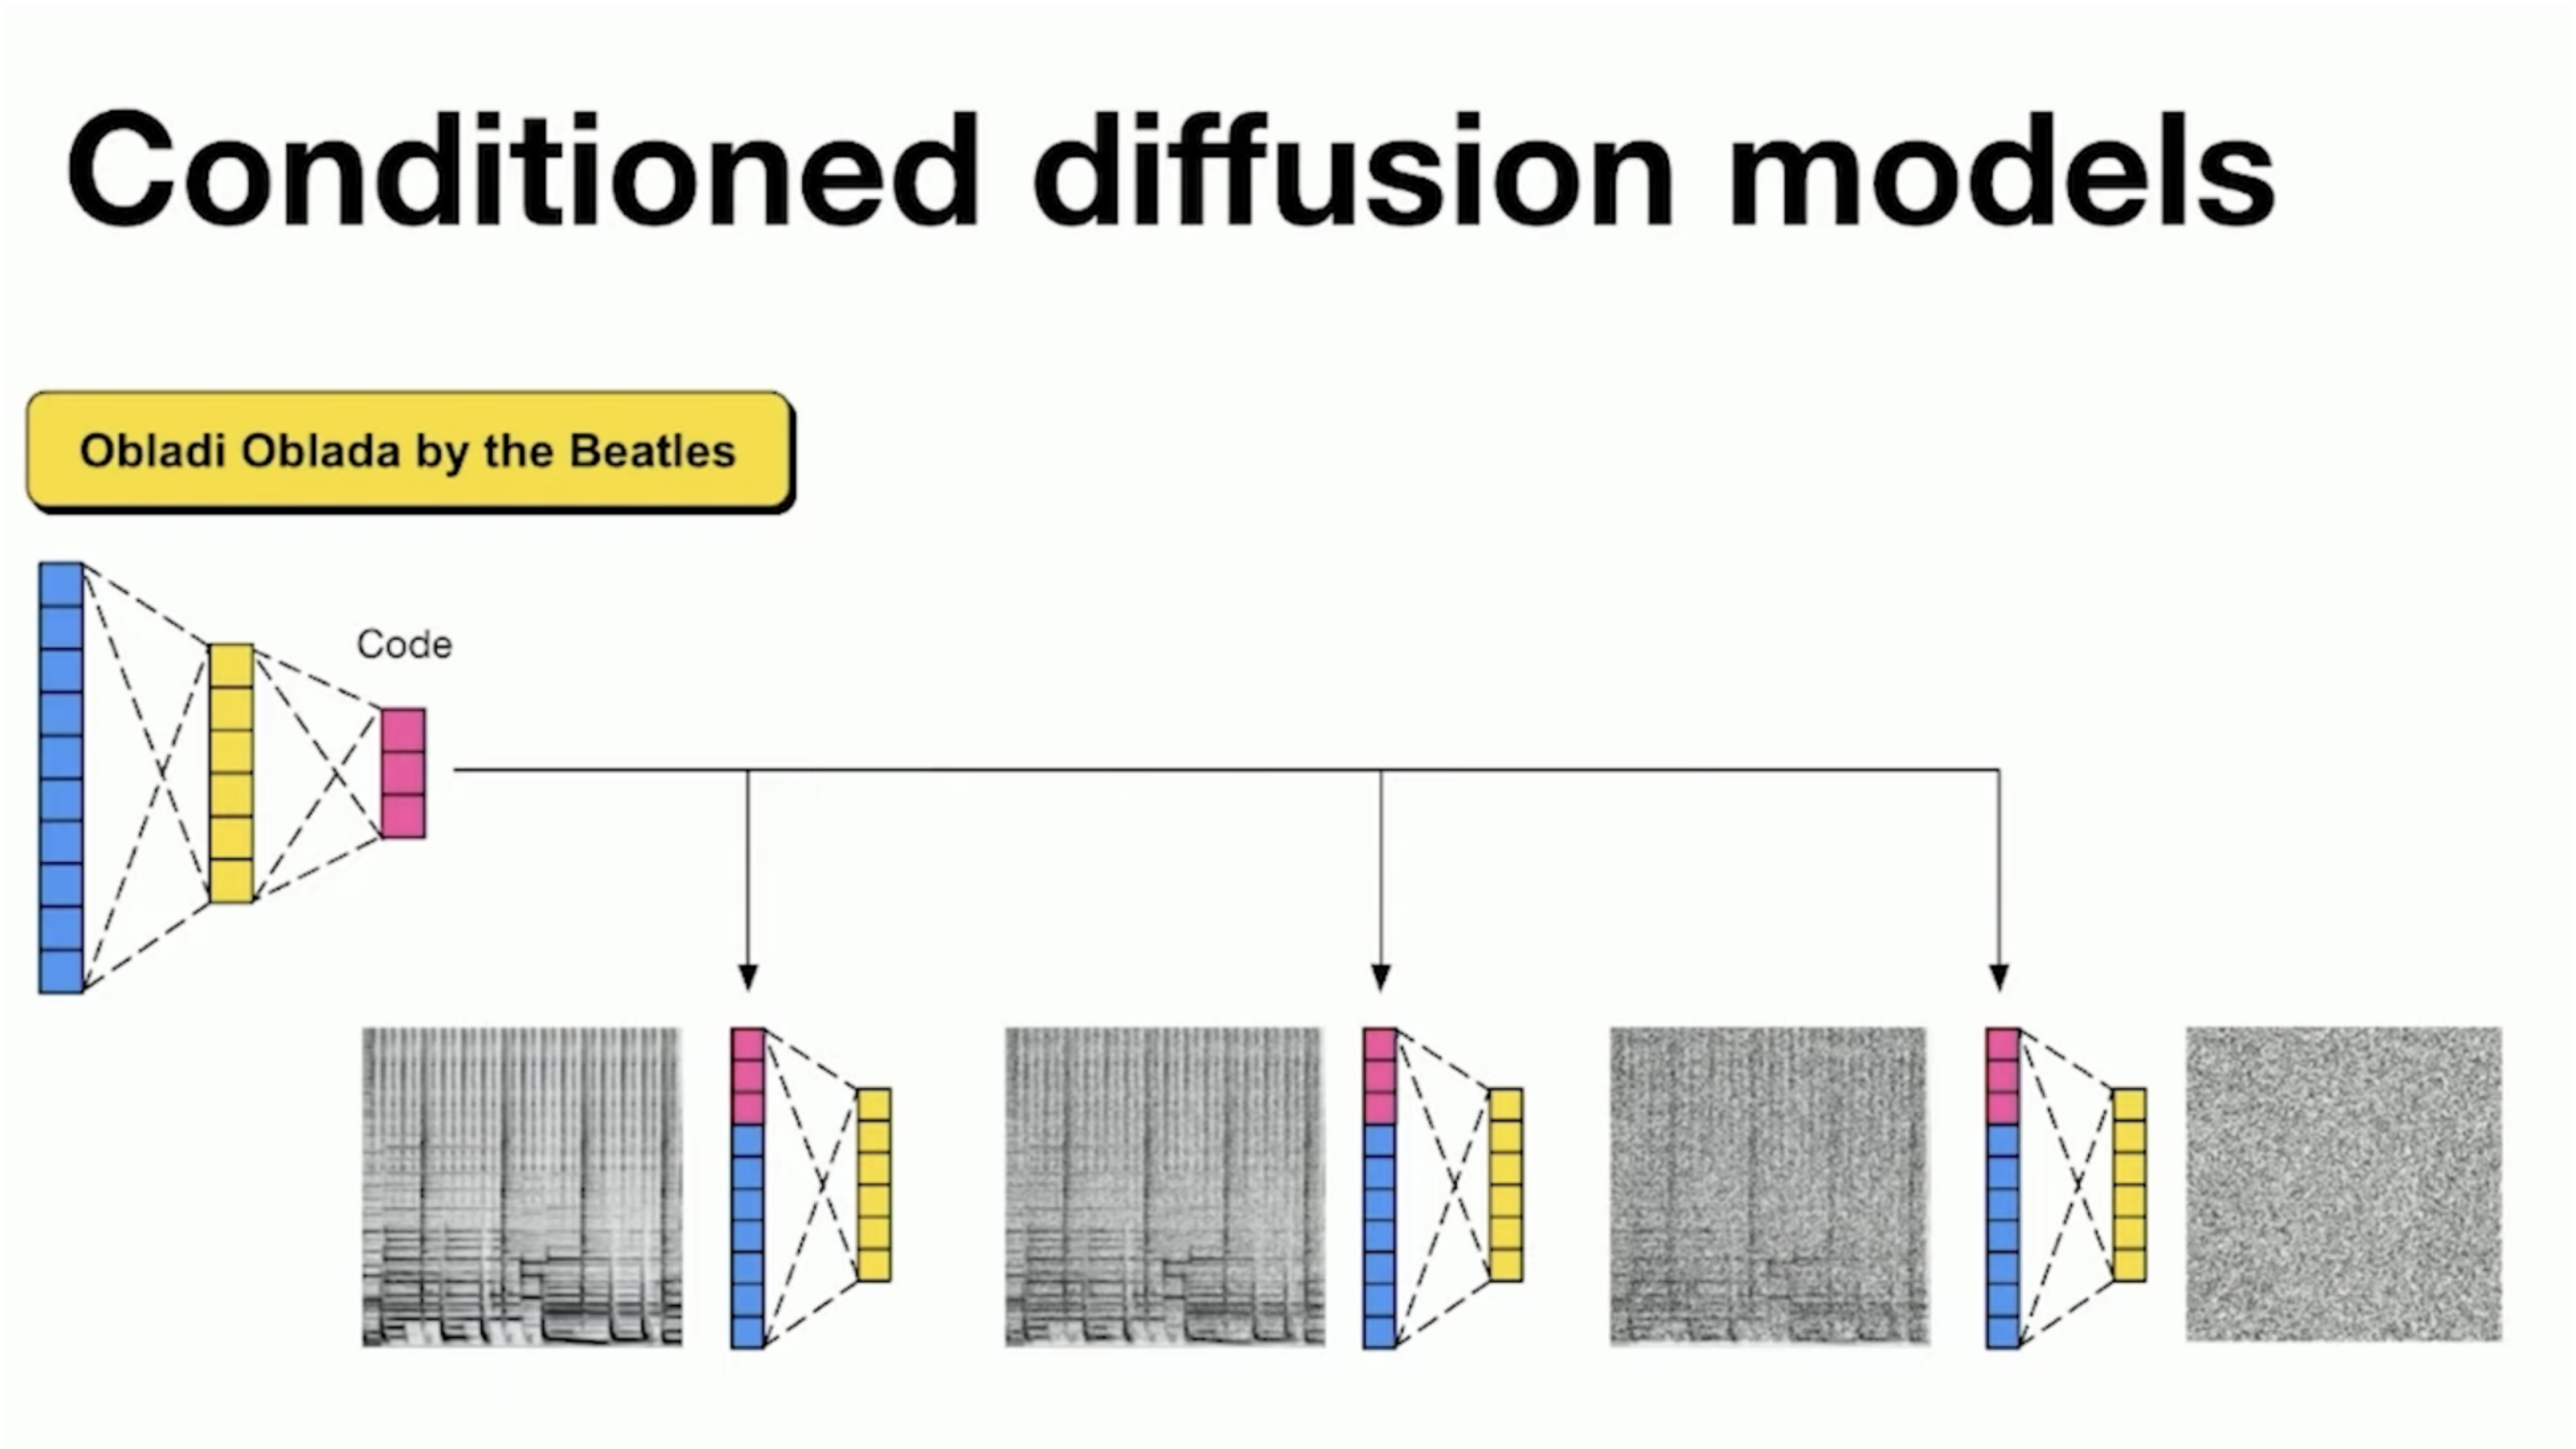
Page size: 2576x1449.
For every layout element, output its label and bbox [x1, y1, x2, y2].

text_box [3, 5, 2573, 1449]
